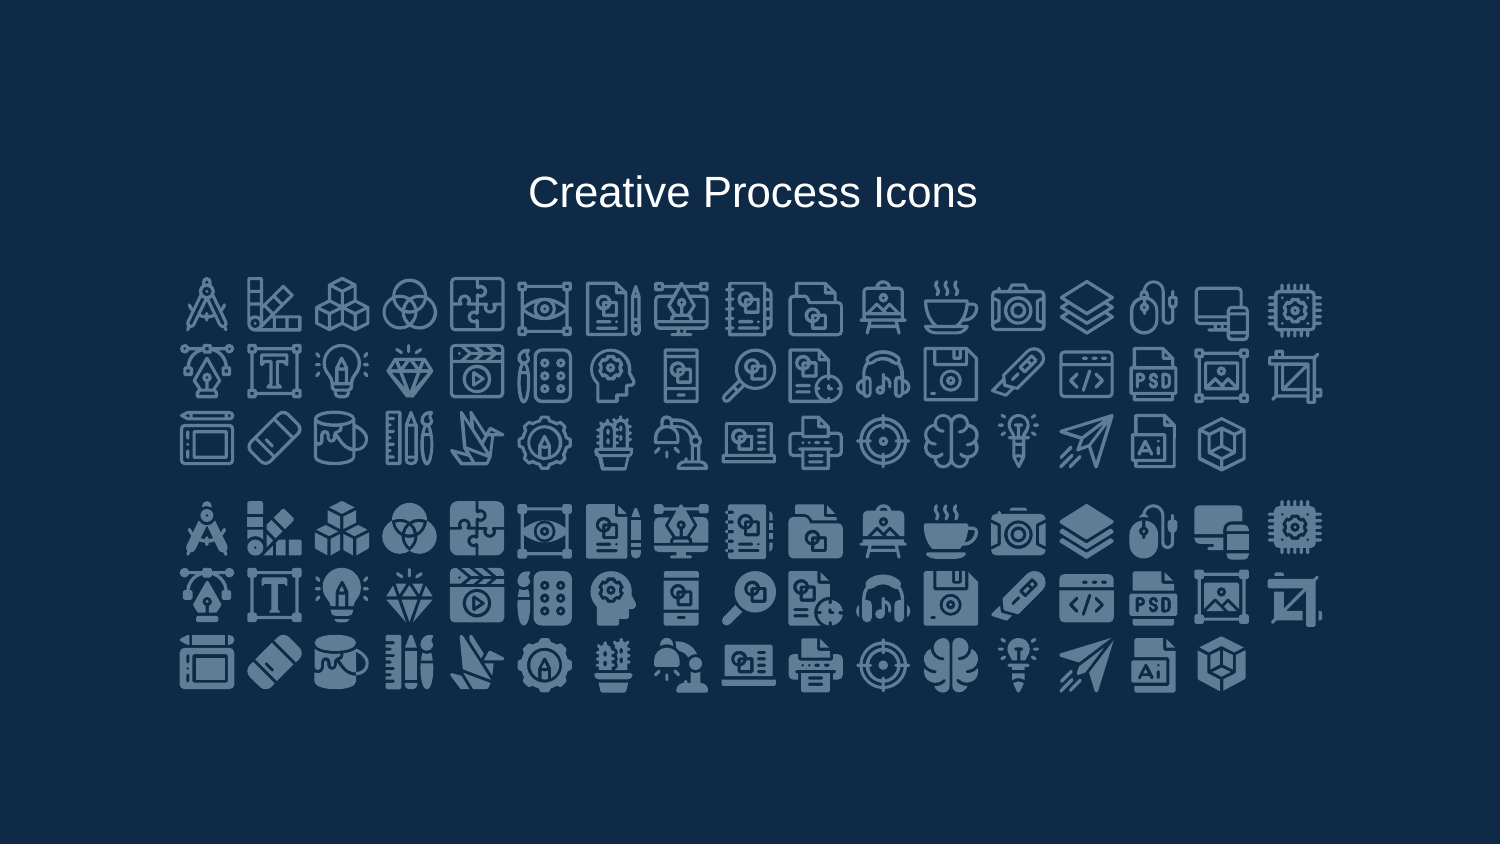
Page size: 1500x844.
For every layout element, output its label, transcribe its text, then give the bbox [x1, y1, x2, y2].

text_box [923, 346, 979, 402]
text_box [724, 504, 773, 560]
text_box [517, 570, 573, 626]
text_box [1130, 637, 1176, 693]
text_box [721, 421, 777, 464]
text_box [724, 281, 773, 337]
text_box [923, 504, 979, 560]
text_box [517, 348, 573, 404]
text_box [449, 343, 505, 399]
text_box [1059, 637, 1114, 693]
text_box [381, 502, 437, 555]
text_box [1194, 286, 1249, 342]
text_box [517, 637, 573, 693]
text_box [788, 415, 844, 471]
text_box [517, 281, 573, 337]
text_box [585, 281, 642, 337]
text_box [314, 567, 370, 623]
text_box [246, 634, 302, 690]
text_box [315, 276, 370, 332]
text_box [1194, 504, 1249, 560]
text_box [1268, 349, 1323, 404]
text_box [185, 500, 229, 557]
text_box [653, 504, 709, 559]
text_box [593, 637, 633, 693]
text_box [1267, 499, 1323, 555]
text_box [450, 410, 505, 466]
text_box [246, 410, 303, 466]
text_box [246, 567, 302, 623]
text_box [590, 570, 637, 626]
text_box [246, 276, 302, 332]
text_box [1197, 417, 1246, 472]
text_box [385, 410, 434, 466]
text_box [997, 413, 1040, 469]
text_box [855, 637, 911, 693]
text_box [314, 343, 370, 399]
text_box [1129, 571, 1178, 626]
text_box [1058, 413, 1115, 469]
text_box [386, 357, 434, 398]
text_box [788, 638, 844, 693]
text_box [594, 414, 634, 471]
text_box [179, 567, 235, 623]
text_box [1194, 569, 1250, 625]
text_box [788, 504, 844, 559]
title Creative Process Icons [175, 153, 1332, 233]
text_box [990, 507, 1046, 556]
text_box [1267, 572, 1323, 628]
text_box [990, 346, 1047, 397]
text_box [589, 348, 637, 404]
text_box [385, 634, 434, 690]
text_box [1267, 283, 1323, 339]
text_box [386, 567, 434, 623]
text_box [179, 634, 235, 690]
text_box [653, 415, 709, 471]
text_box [663, 570, 699, 626]
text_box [721, 644, 777, 687]
text_box [313, 410, 369, 466]
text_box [855, 349, 911, 399]
text_box [654, 281, 709, 337]
text_box [395, 348, 403, 354]
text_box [997, 637, 1040, 693]
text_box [663, 348, 699, 404]
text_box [990, 283, 1046, 332]
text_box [449, 500, 505, 556]
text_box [1059, 573, 1115, 623]
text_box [1197, 636, 1246, 692]
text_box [585, 503, 642, 559]
text_box [924, 413, 979, 469]
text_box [517, 415, 573, 471]
text_box [407, 343, 411, 354]
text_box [788, 570, 844, 626]
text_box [923, 280, 979, 335]
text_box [923, 570, 979, 626]
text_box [855, 574, 911, 623]
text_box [859, 279, 908, 335]
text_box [246, 343, 302, 399]
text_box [788, 348, 844, 404]
text_box [450, 276, 505, 332]
text_box [382, 278, 438, 330]
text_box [855, 413, 911, 469]
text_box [185, 276, 229, 332]
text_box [1129, 504, 1178, 559]
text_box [246, 500, 302, 556]
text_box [314, 634, 370, 690]
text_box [788, 281, 844, 337]
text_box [1059, 503, 1114, 560]
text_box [653, 637, 709, 693]
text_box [1194, 348, 1250, 404]
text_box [179, 410, 235, 466]
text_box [1130, 413, 1177, 469]
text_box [721, 348, 777, 404]
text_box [449, 634, 505, 690]
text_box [990, 570, 1046, 621]
text_box [1129, 280, 1178, 335]
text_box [179, 343, 235, 399]
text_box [449, 567, 505, 623]
text_box [1059, 279, 1115, 335]
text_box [1129, 346, 1178, 402]
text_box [1059, 350, 1114, 399]
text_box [921, 637, 981, 693]
text_box [414, 348, 423, 355]
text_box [859, 504, 908, 559]
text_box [517, 503, 573, 559]
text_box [721, 570, 777, 626]
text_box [314, 500, 370, 556]
